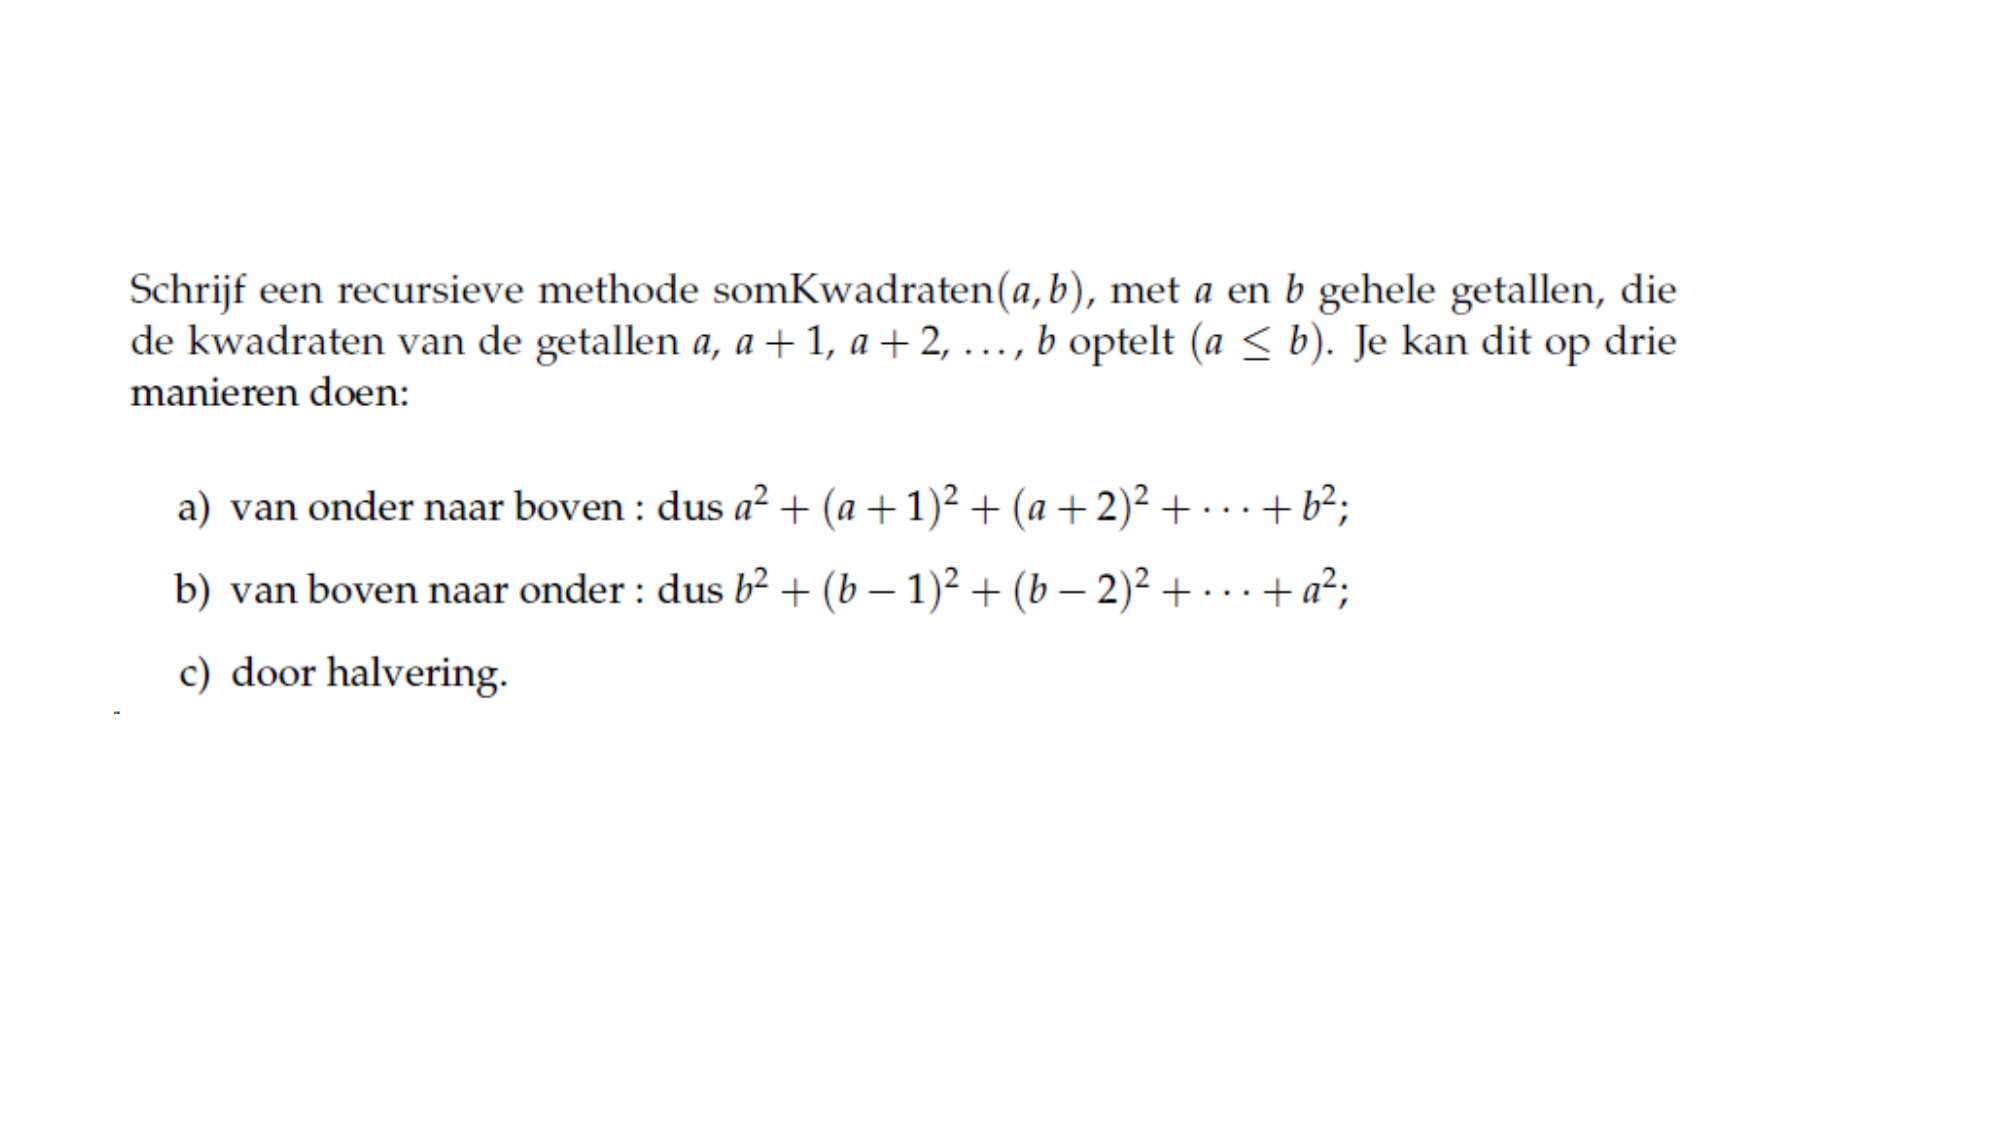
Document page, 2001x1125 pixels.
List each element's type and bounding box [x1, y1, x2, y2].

picture [114, 259, 1681, 714]
